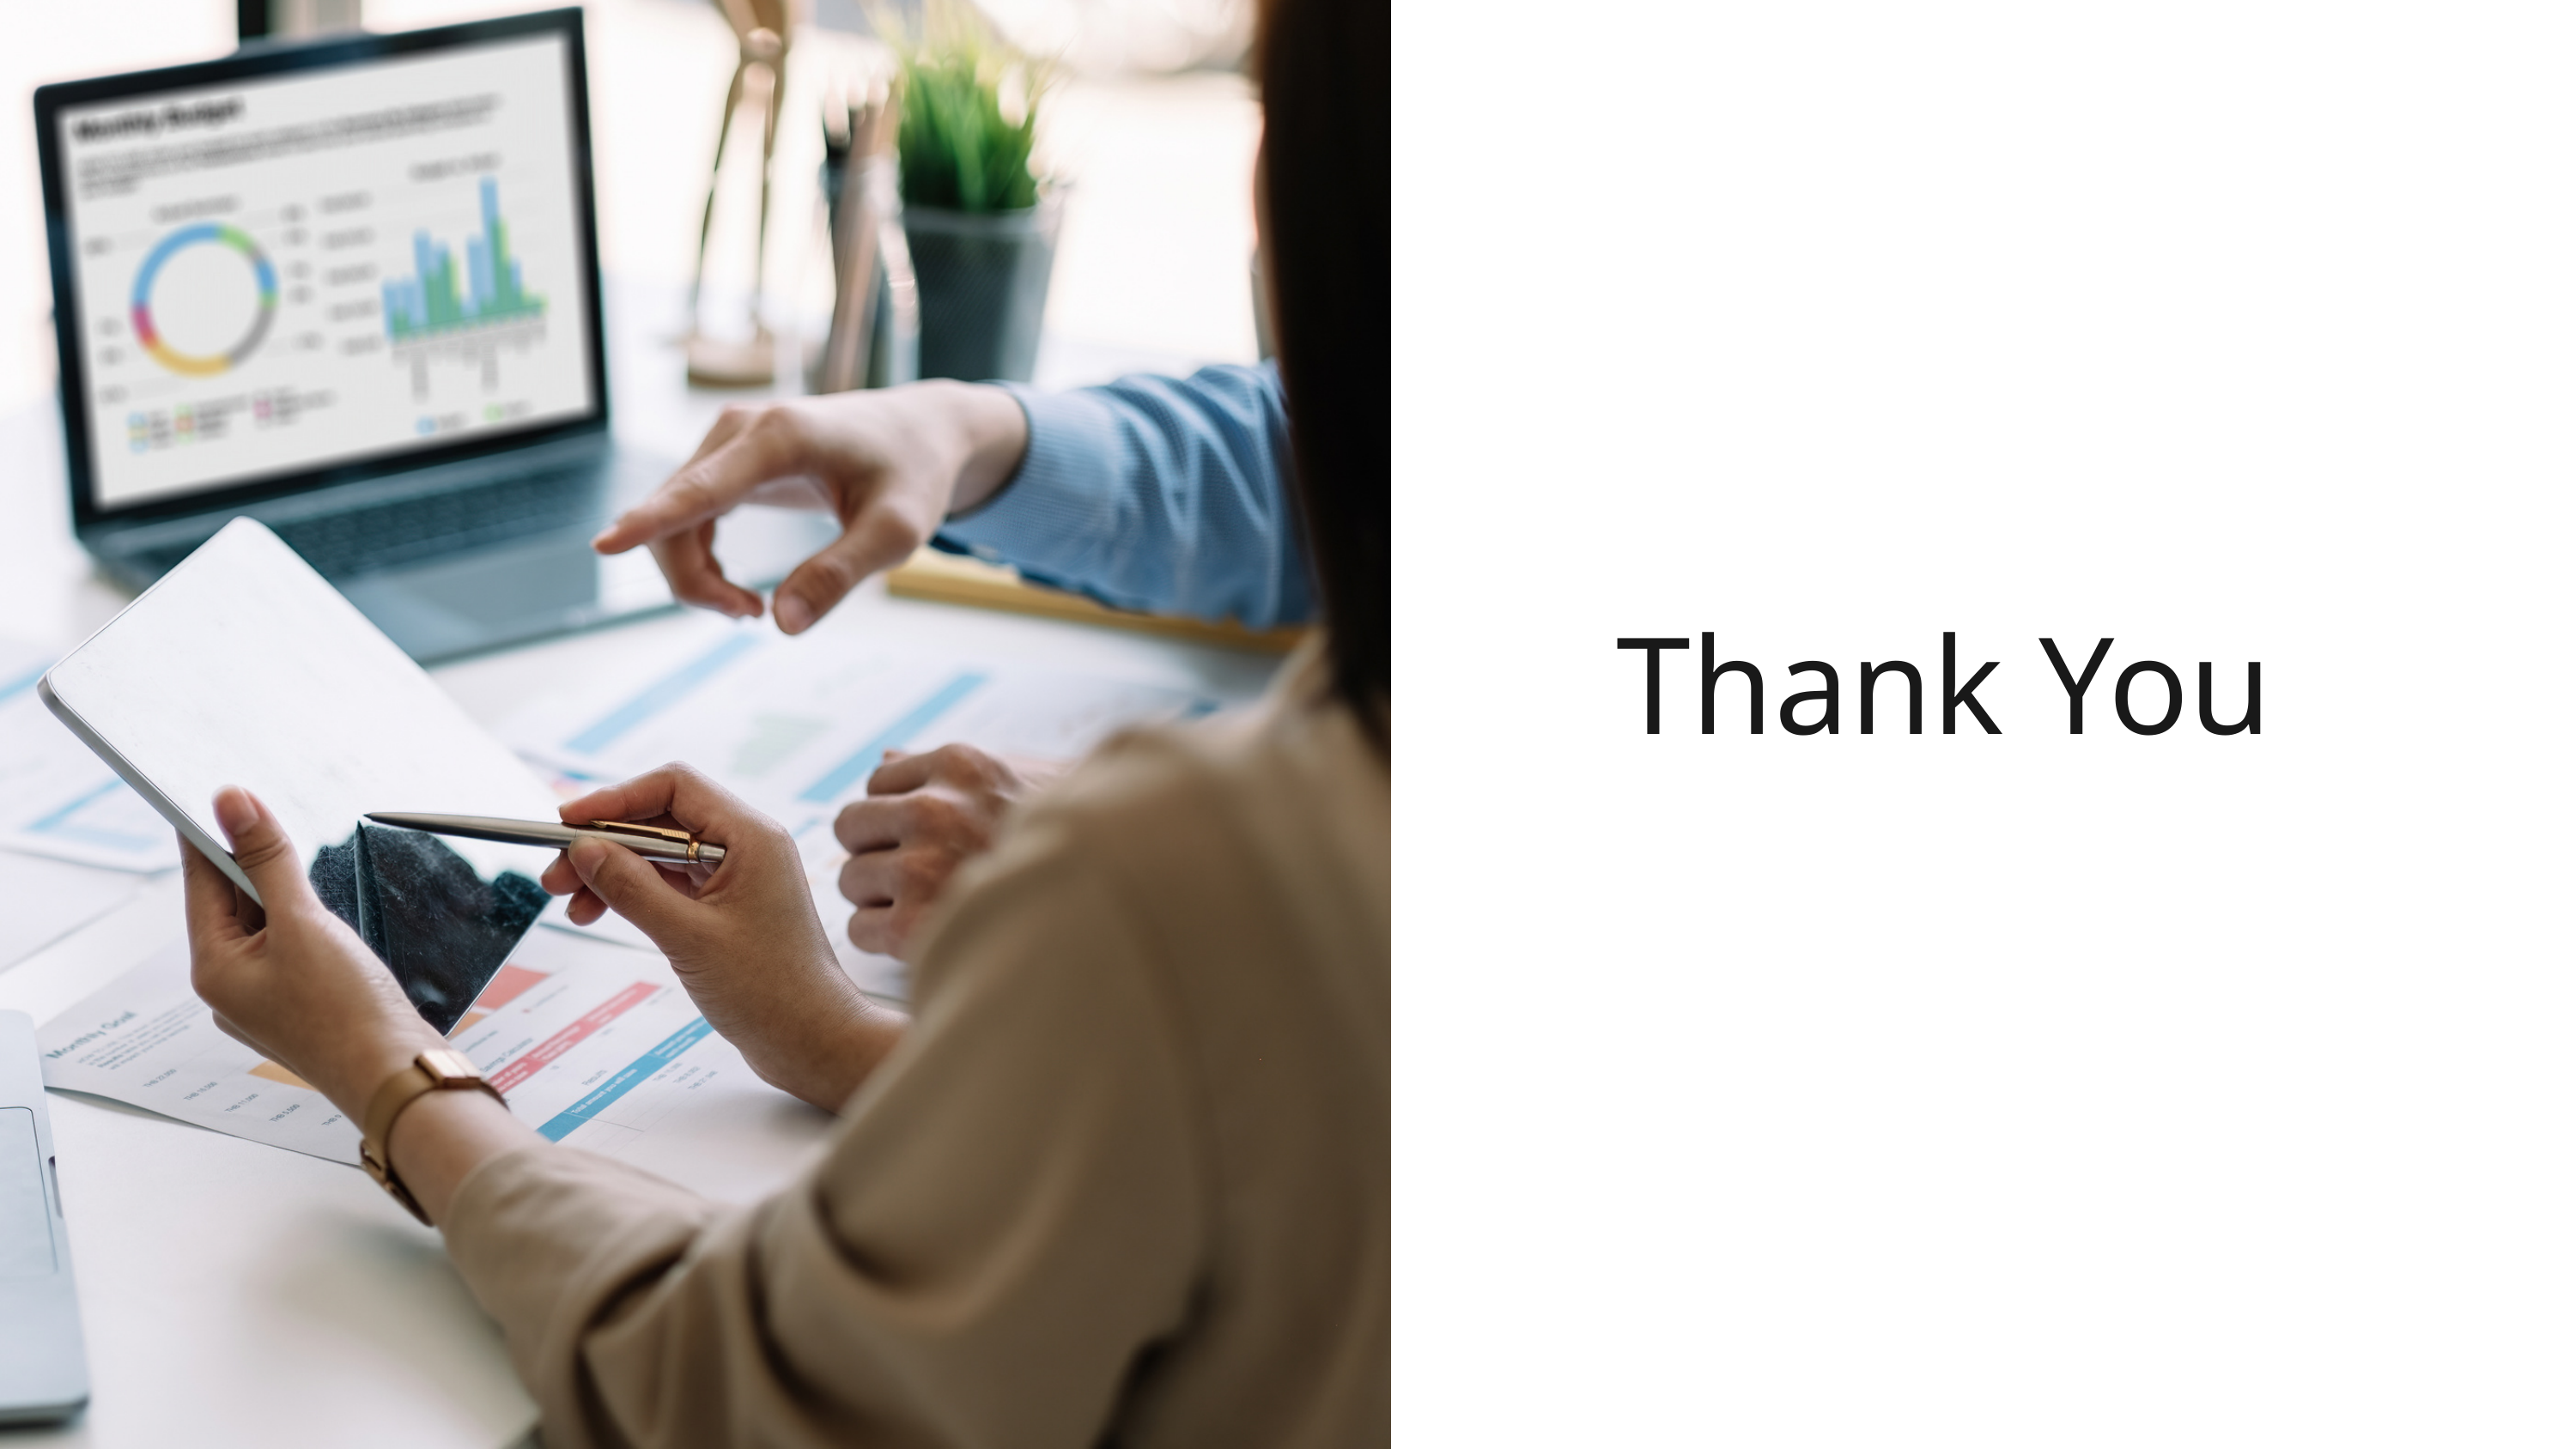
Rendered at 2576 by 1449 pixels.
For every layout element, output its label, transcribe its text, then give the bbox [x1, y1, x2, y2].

text_box Thank You [1616, 600, 2488, 761]
picture [0, 0, 1392, 1449]
